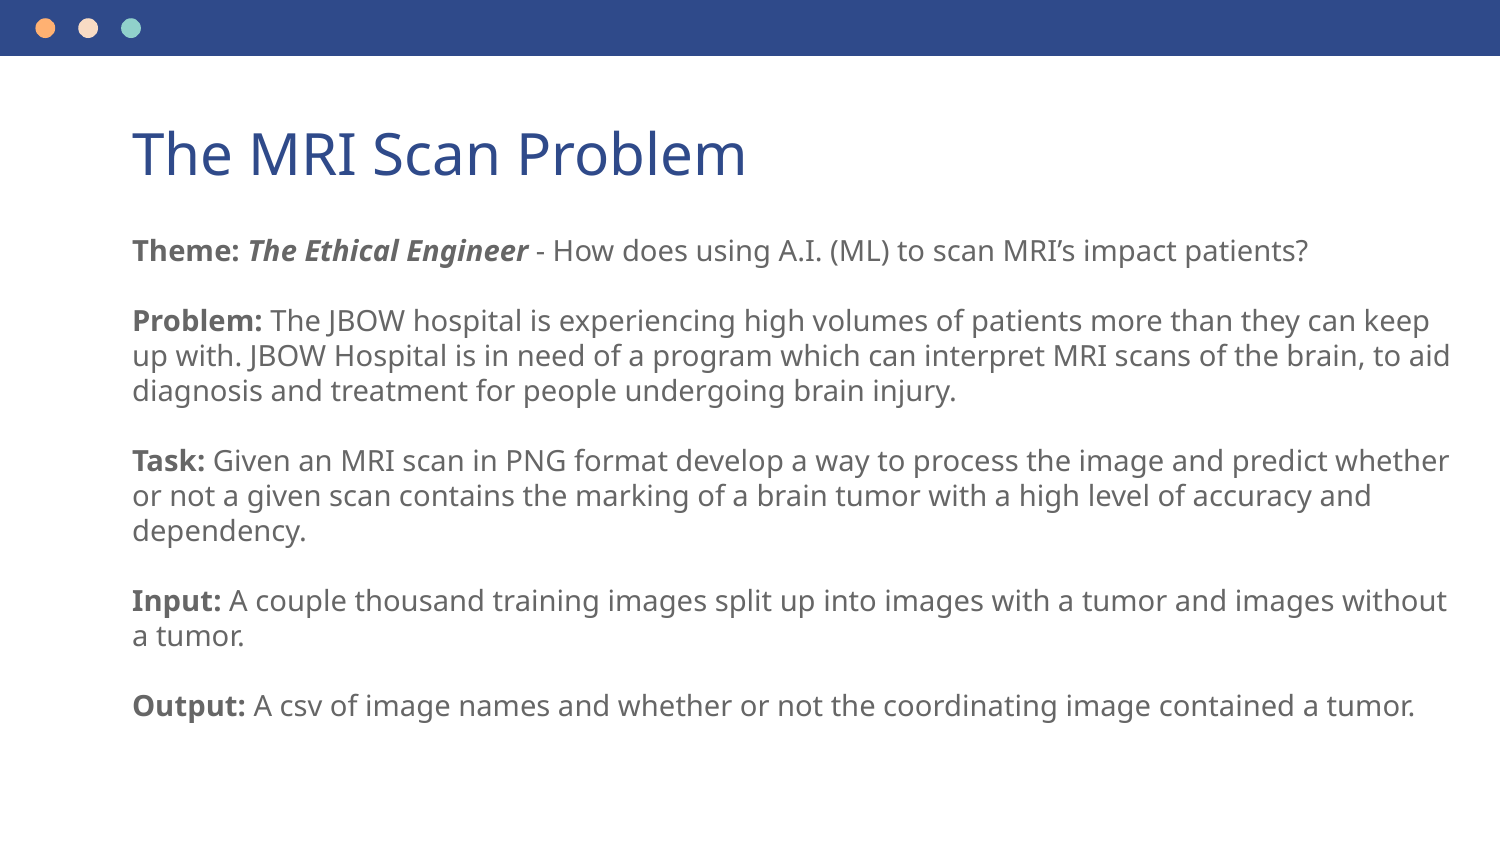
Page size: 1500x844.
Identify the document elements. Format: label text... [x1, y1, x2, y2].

title The MRI Scan Problem [117, 102, 775, 179]
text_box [0, 0, 1500, 57]
subtitle Theme: The Ethical Engineer - How does using A.I. (ML) to scan MRI’s impact patients? Problem: The JBOW hospital is experiencing high volumes of patients more than they can keep up with. JBOW Hospital is in need of a program which can interpret MRI scans of the brain, to aid diagnosis and treatment for people undergoing brain injury. Task: Given an MRI scan in PNG format develop a way to process the image and predict whether or not a given scan contains the marking of a brain tumor with a high level of accuracy and dependency. Input: A couple thousand training images split up into images with a tumor and images without a tumor. Output: A csv of image names and whether or not the coordinating image contained a tumor. [117, 217, 1473, 764]
